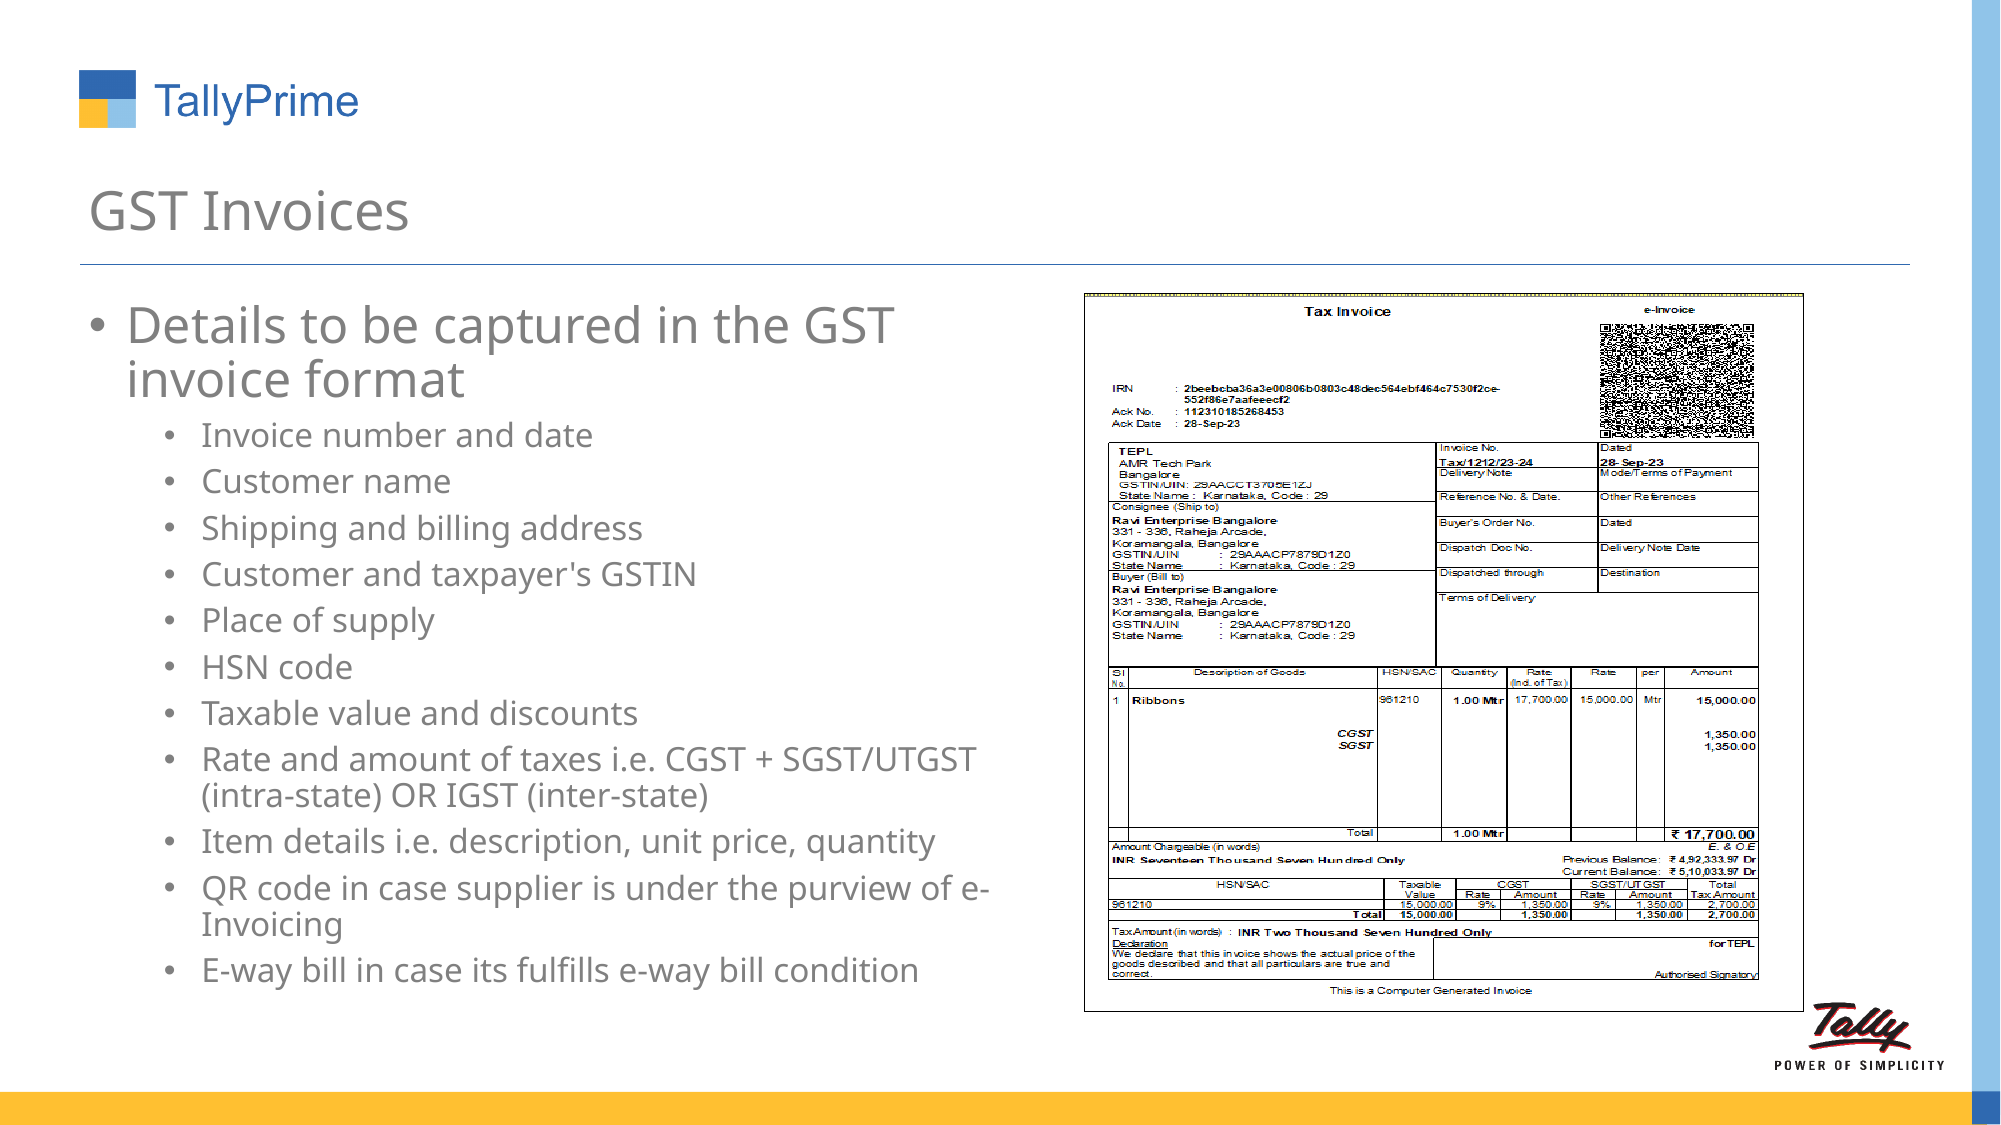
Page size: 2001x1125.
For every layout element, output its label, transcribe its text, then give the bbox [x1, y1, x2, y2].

picture [79, 70, 358, 128]
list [1084, 293, 1804, 1012]
title GST Invoices [74, 176, 1904, 251]
list Details to be captured in the GST invoice format Invoice number and date Customer name Shipping and billing address Customer and taxpayer's GSTIN Place of supply HSN code Taxable value and discounts Rate and amount of taxes i.e. CGST + SGST/UTGST (intra-state) OR IGST (inter-state) Item details i.e. description, unit price, quantity QR code in case supplier is under the purview of e-Invoicing E-way bill in case its fulfills e-way bill condition [74, 293, 1026, 1052]
picture [1758, 989, 1961, 1083]
